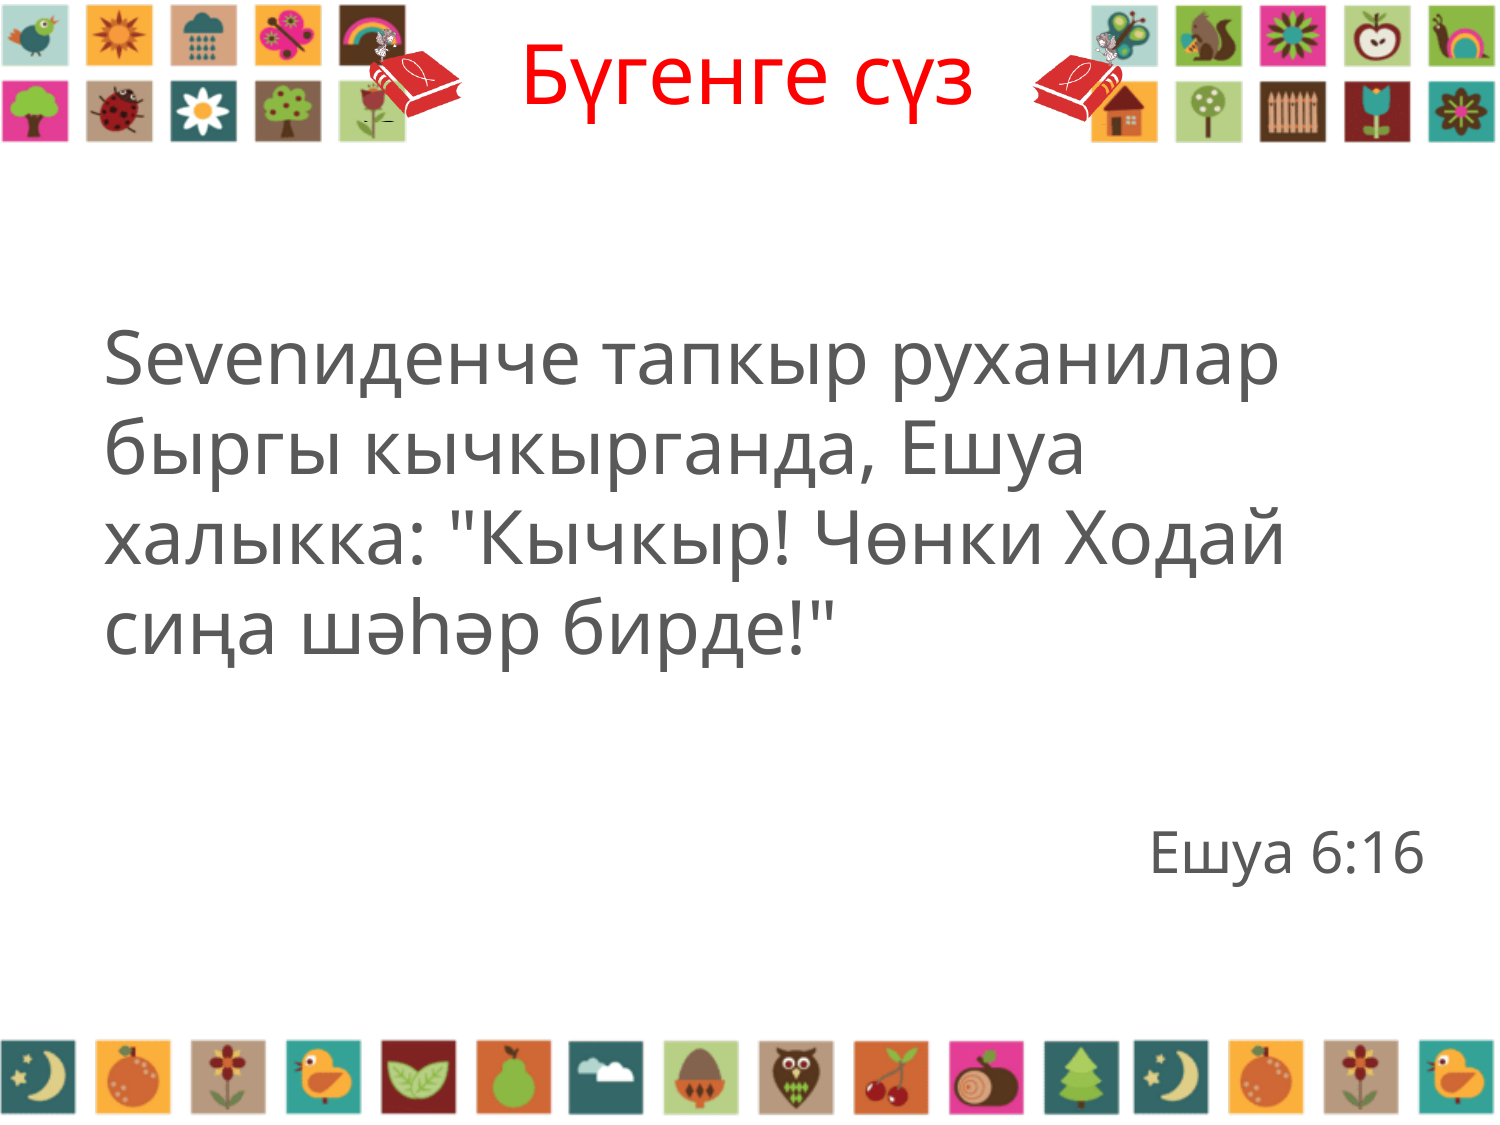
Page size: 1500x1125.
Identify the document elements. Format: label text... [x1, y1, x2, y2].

picture [1000, 3, 1500, 150]
text_box Sevenиденче тапкыр руханилар быргы кычкырганда, Ешуа халыкка: "Кычкыр! Чөнки Ходай сиңа шәһәр бирде!" [88, 302, 1436, 678]
text_box Бүгенге сүз [492, 13, 1078, 129]
text_box Ешуа 6:16 [808, 807, 1441, 893]
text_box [0, 1028, 1500, 1118]
picture [0, 3, 494, 150]
